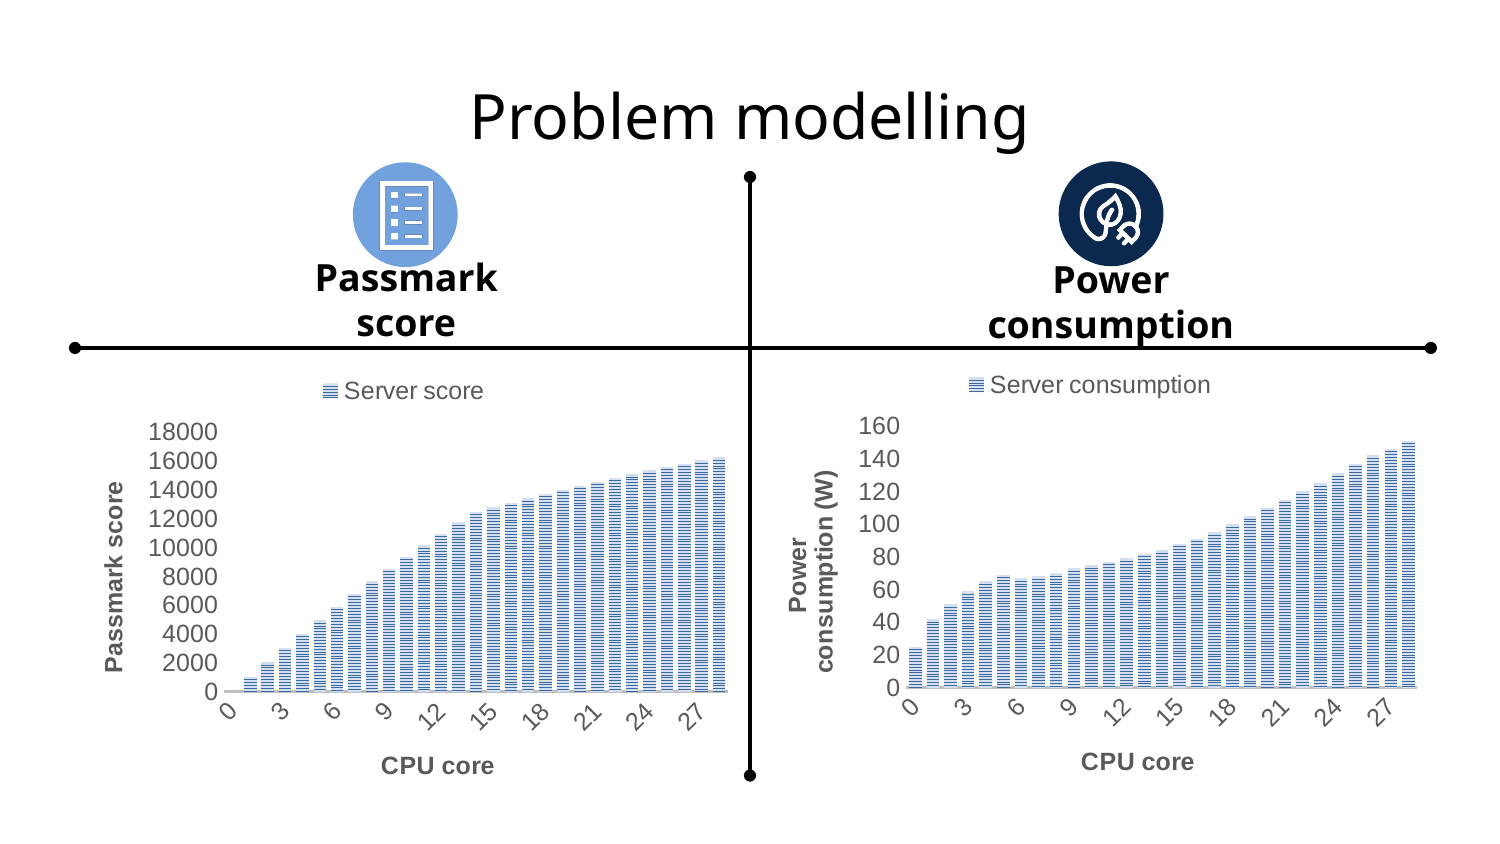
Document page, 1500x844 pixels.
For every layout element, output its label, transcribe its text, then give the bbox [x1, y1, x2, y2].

text_box Power consumption [941, 270, 1281, 331]
text_box [374, 162, 436, 172]
text_box [1079, 161, 1143, 172]
text_box [1086, 260, 1136, 267]
chart [749, 354, 1432, 808]
picture [364, 174, 448, 257]
text_box [352, 190, 359, 240]
chart [65, 360, 742, 812]
text_box [452, 190, 458, 239]
title Problem modelling [75, 88, 1425, 141]
text_box [1058, 185, 1067, 243]
picture [1072, 174, 1150, 253]
text_box Passmark score [262, 269, 551, 330]
text_box [1156, 186, 1164, 241]
